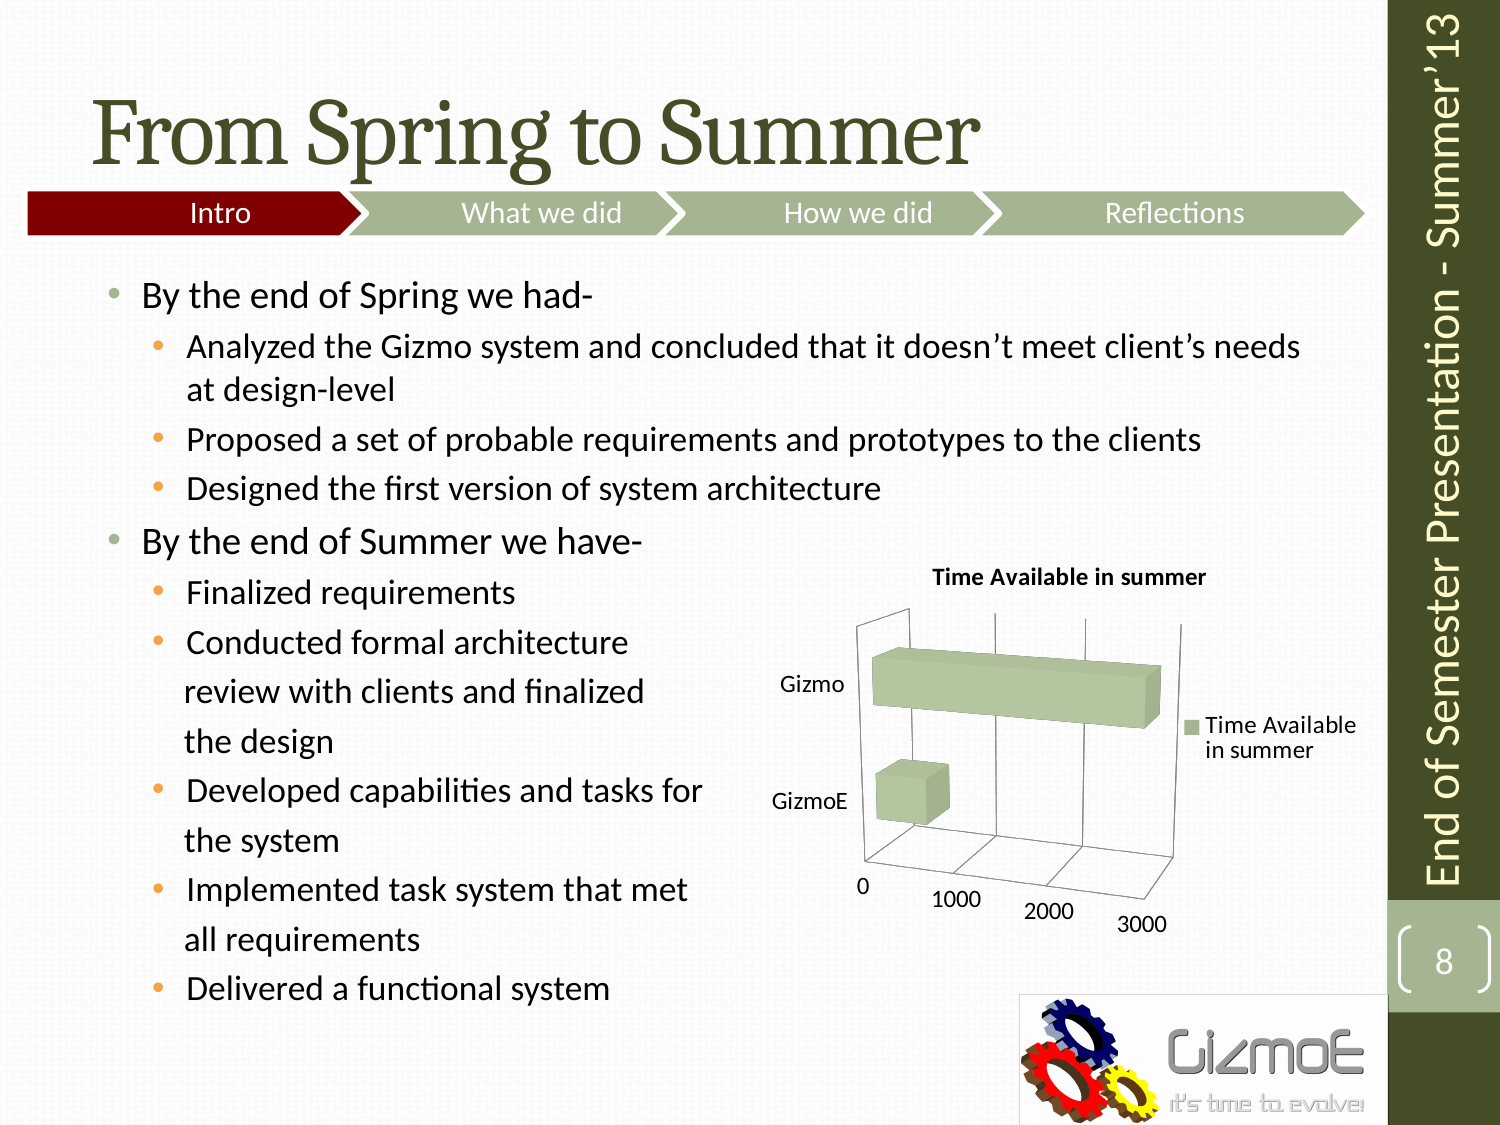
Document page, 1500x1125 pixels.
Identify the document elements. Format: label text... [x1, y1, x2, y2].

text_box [23, 187, 1371, 240]
slide_number 7 [1397, 925, 1492, 994]
slide_number End of Semester Presentation - Summer’13 [1408, 0, 1469, 904]
list By the end of Spring we had- Analyzed the Gizmo system and concluded that it doesn’t meet client’s needs at design-level Proposed a set of probable requirements and prototypes to the clients Designed the first version of system architecture By the end of Summer we have- Finalized requirements Conducted formal architecture review with clients and finalized the design Developed capabilities and tasks for the system Implemented task system that met all requirements Delivered a functional system [75, 262, 1325, 1023]
chart [767, 558, 1371, 941]
text_box From Spring to Summer [75, 74, 1371, 179]
picture [1015, 991, 1392, 1125]
